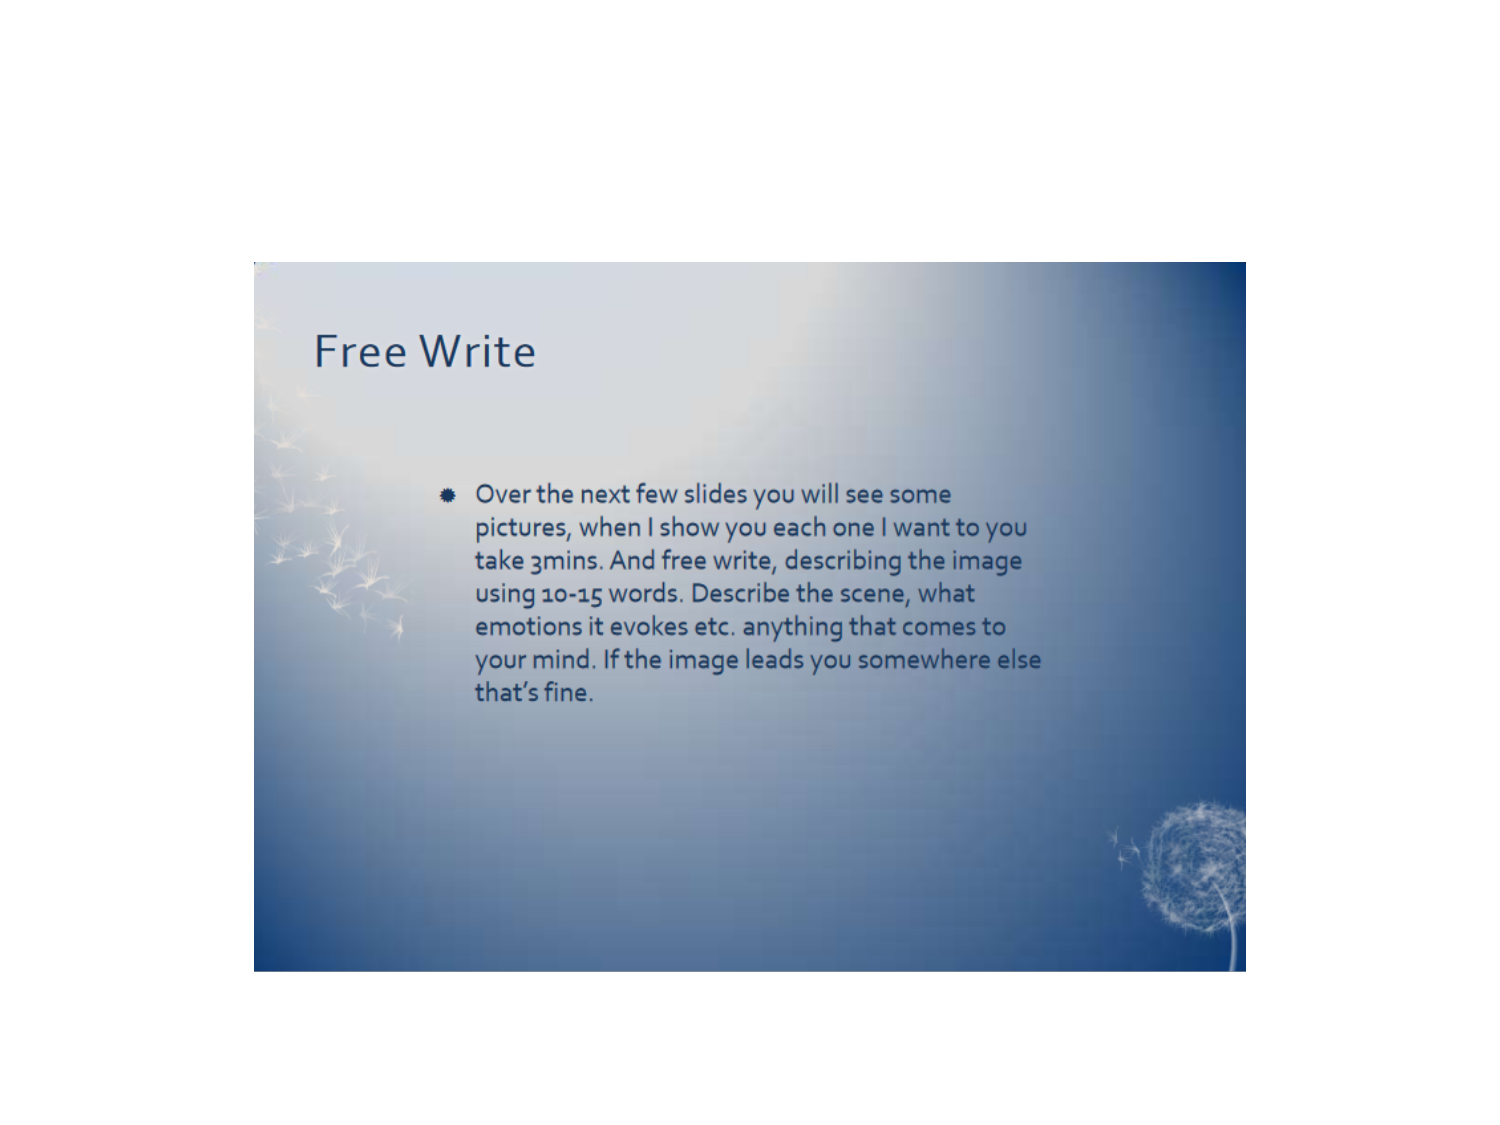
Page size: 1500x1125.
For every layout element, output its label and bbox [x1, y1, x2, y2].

list [254, 262, 1246, 1006]
